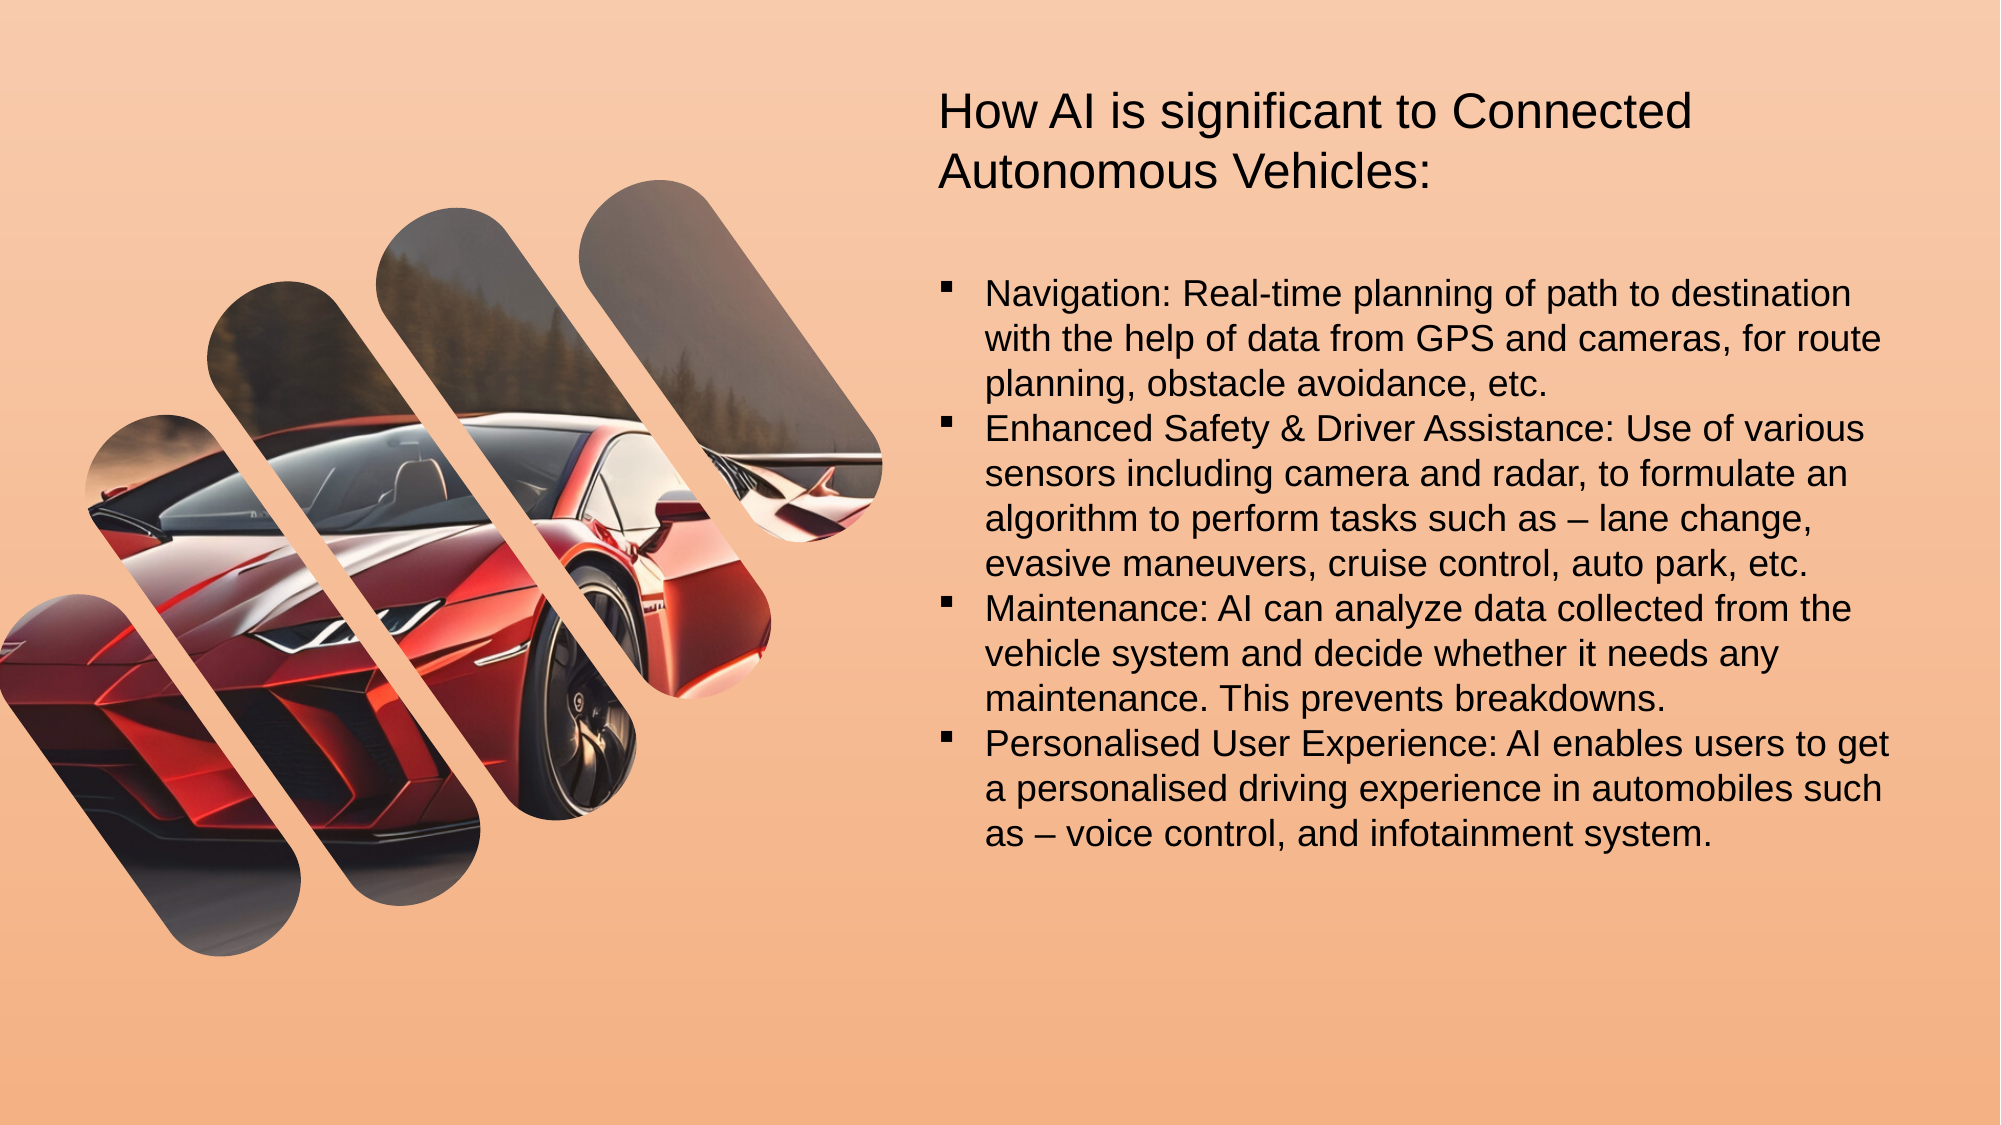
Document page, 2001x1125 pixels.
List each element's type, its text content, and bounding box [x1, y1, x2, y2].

text_box How AI is significant to Connected Autonomous Vehicles: [923, 71, 1901, 206]
text_box [374, 206, 773, 700]
text_box [577, 178, 884, 544]
text_box Navigation: Real-time planning of path to destination with the help of data from GPS and cameras, for route planning, obstacle avoidance, etc. Enhanced Safety & Driver Assistance: Use of various sensors including camera and radar, to formulate an algorithm to perform tasks such as – lane change, evasive maneuvers, cruise control, auto park, etc. Maintenance: AI can analyze data collected from the vehicle system and decide whether it needs any maintenance. This prevents breakdowns. Personalised User Experience: AI enables users to get a personalised driving experience in automobiles such as – voice control, and infotainment system. [923, 262, 1934, 862]
text_box [206, 280, 638, 822]
text_box [0, 593, 302, 958]
text_box [84, 413, 482, 907]
